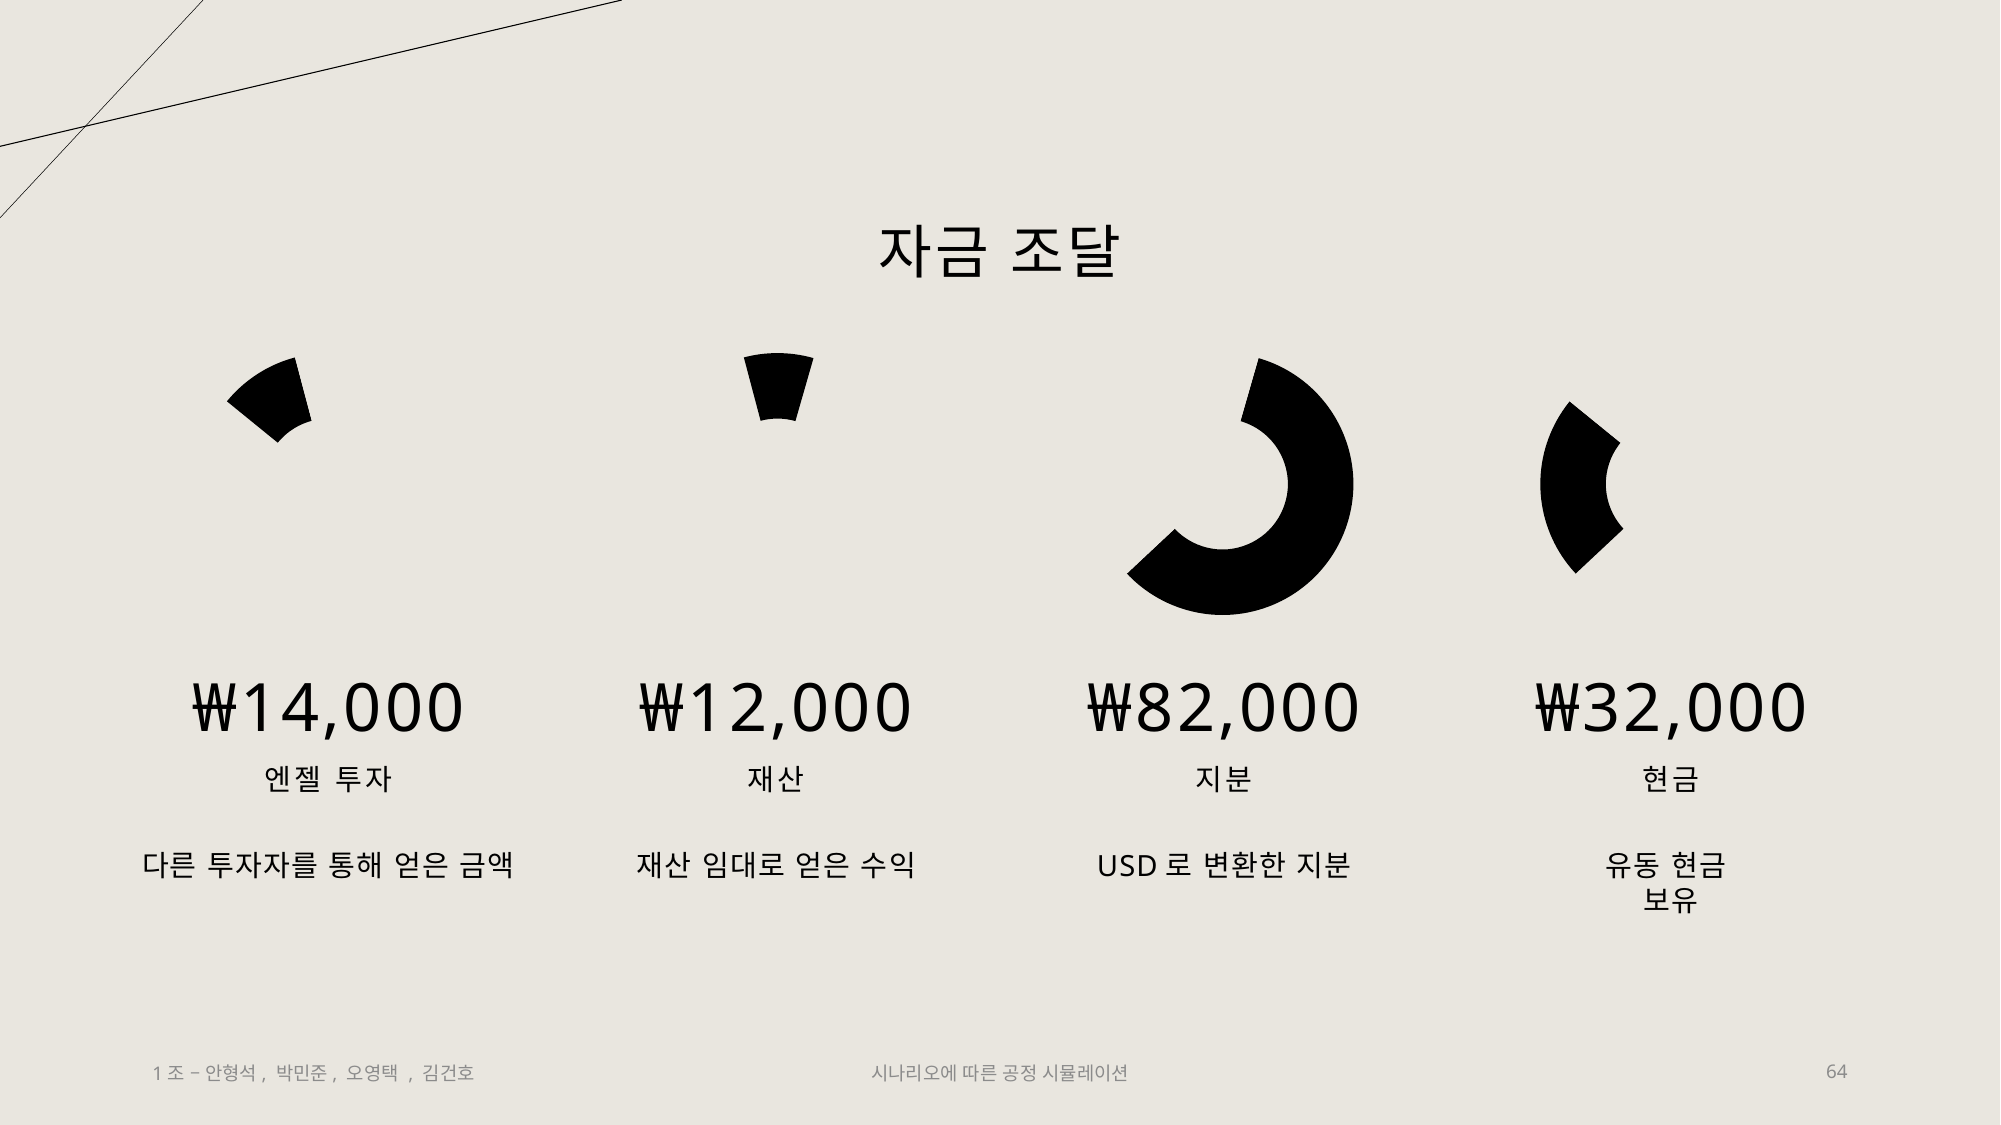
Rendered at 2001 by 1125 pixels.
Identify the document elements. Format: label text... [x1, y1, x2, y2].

chart [176, 347, 481, 621]
footer 시나리오에 따른 공정 시뮬레이션 [662, 1042, 1338, 1103]
list ₩14,000 [137, 621, 520, 732]
chart [625, 347, 930, 621]
list 엔젤 투자 [137, 732, 520, 805]
list 재산 [584, 732, 969, 805]
list USD로 변환한 지분 [1033, 840, 1416, 980]
chart [1518, 347, 1824, 621]
list 지분 [1033, 732, 1416, 805]
chart [1070, 347, 1375, 621]
title 자금 조달 [309, 146, 1691, 364]
list 다른 투자자를 통해 얻은 금액 [137, 840, 520, 980]
list ₩82,000 [1033, 621, 1416, 732]
list ₩32,000 [1480, 621, 1863, 732]
list 유동 현금 보유 [1480, 839, 1863, 980]
list 현금 [1480, 732, 1863, 805]
list ₩12,000 [584, 621, 969, 732]
slide_number 64 [1412, 1042, 1863, 1103]
list 재산 임대로 얻은 수익 [584, 840, 969, 980]
slide_number 1조 – 안형석, 박민준, 오영택 , 김건호 [137, 1042, 588, 1103]
